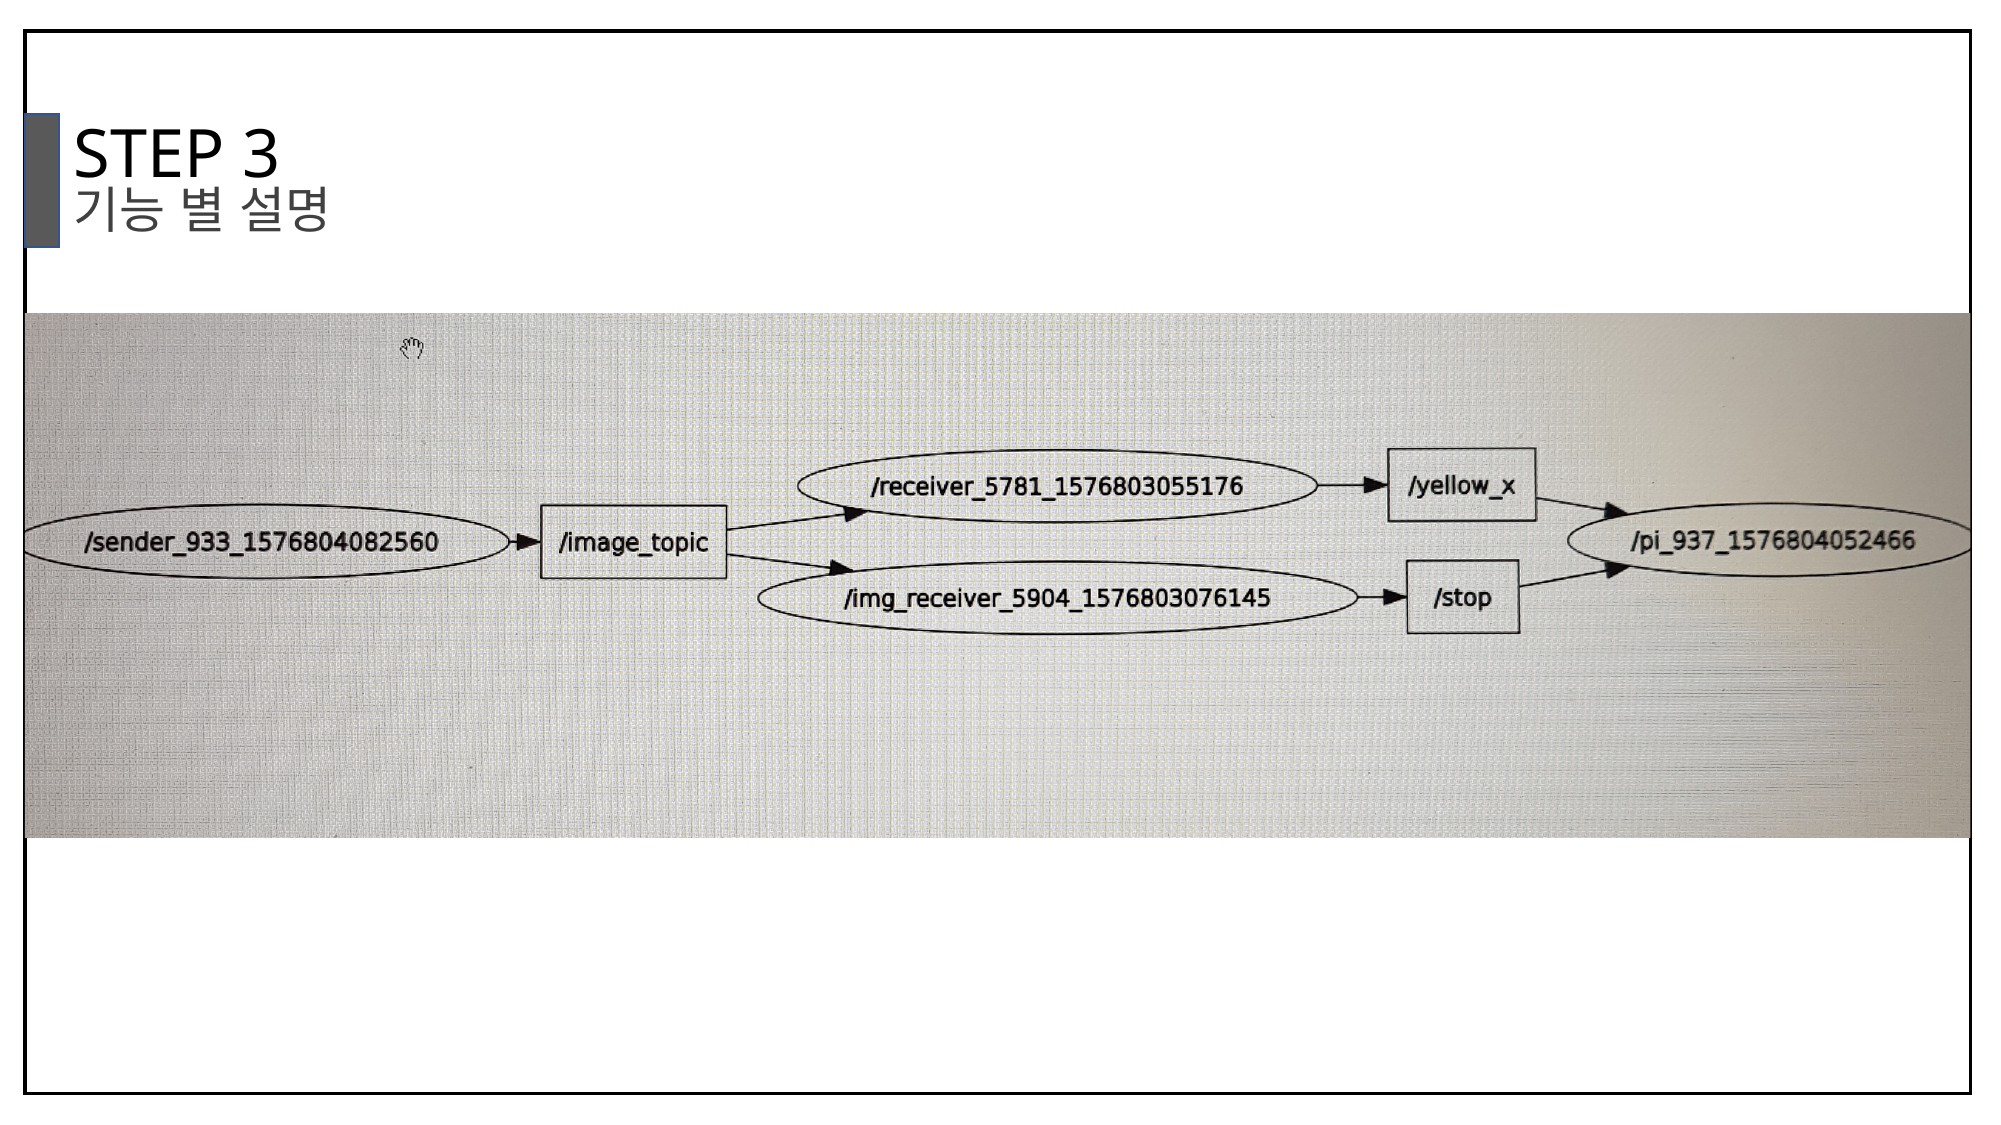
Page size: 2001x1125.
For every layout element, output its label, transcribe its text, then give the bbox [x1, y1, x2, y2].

text_box STEP 3 [58, 103, 350, 171]
text_box [24, 113, 60, 248]
text_box 기능 별 설명 [58, 171, 496, 247]
picture [24, 313, 1971, 838]
text_box [24, 30, 1972, 1095]
